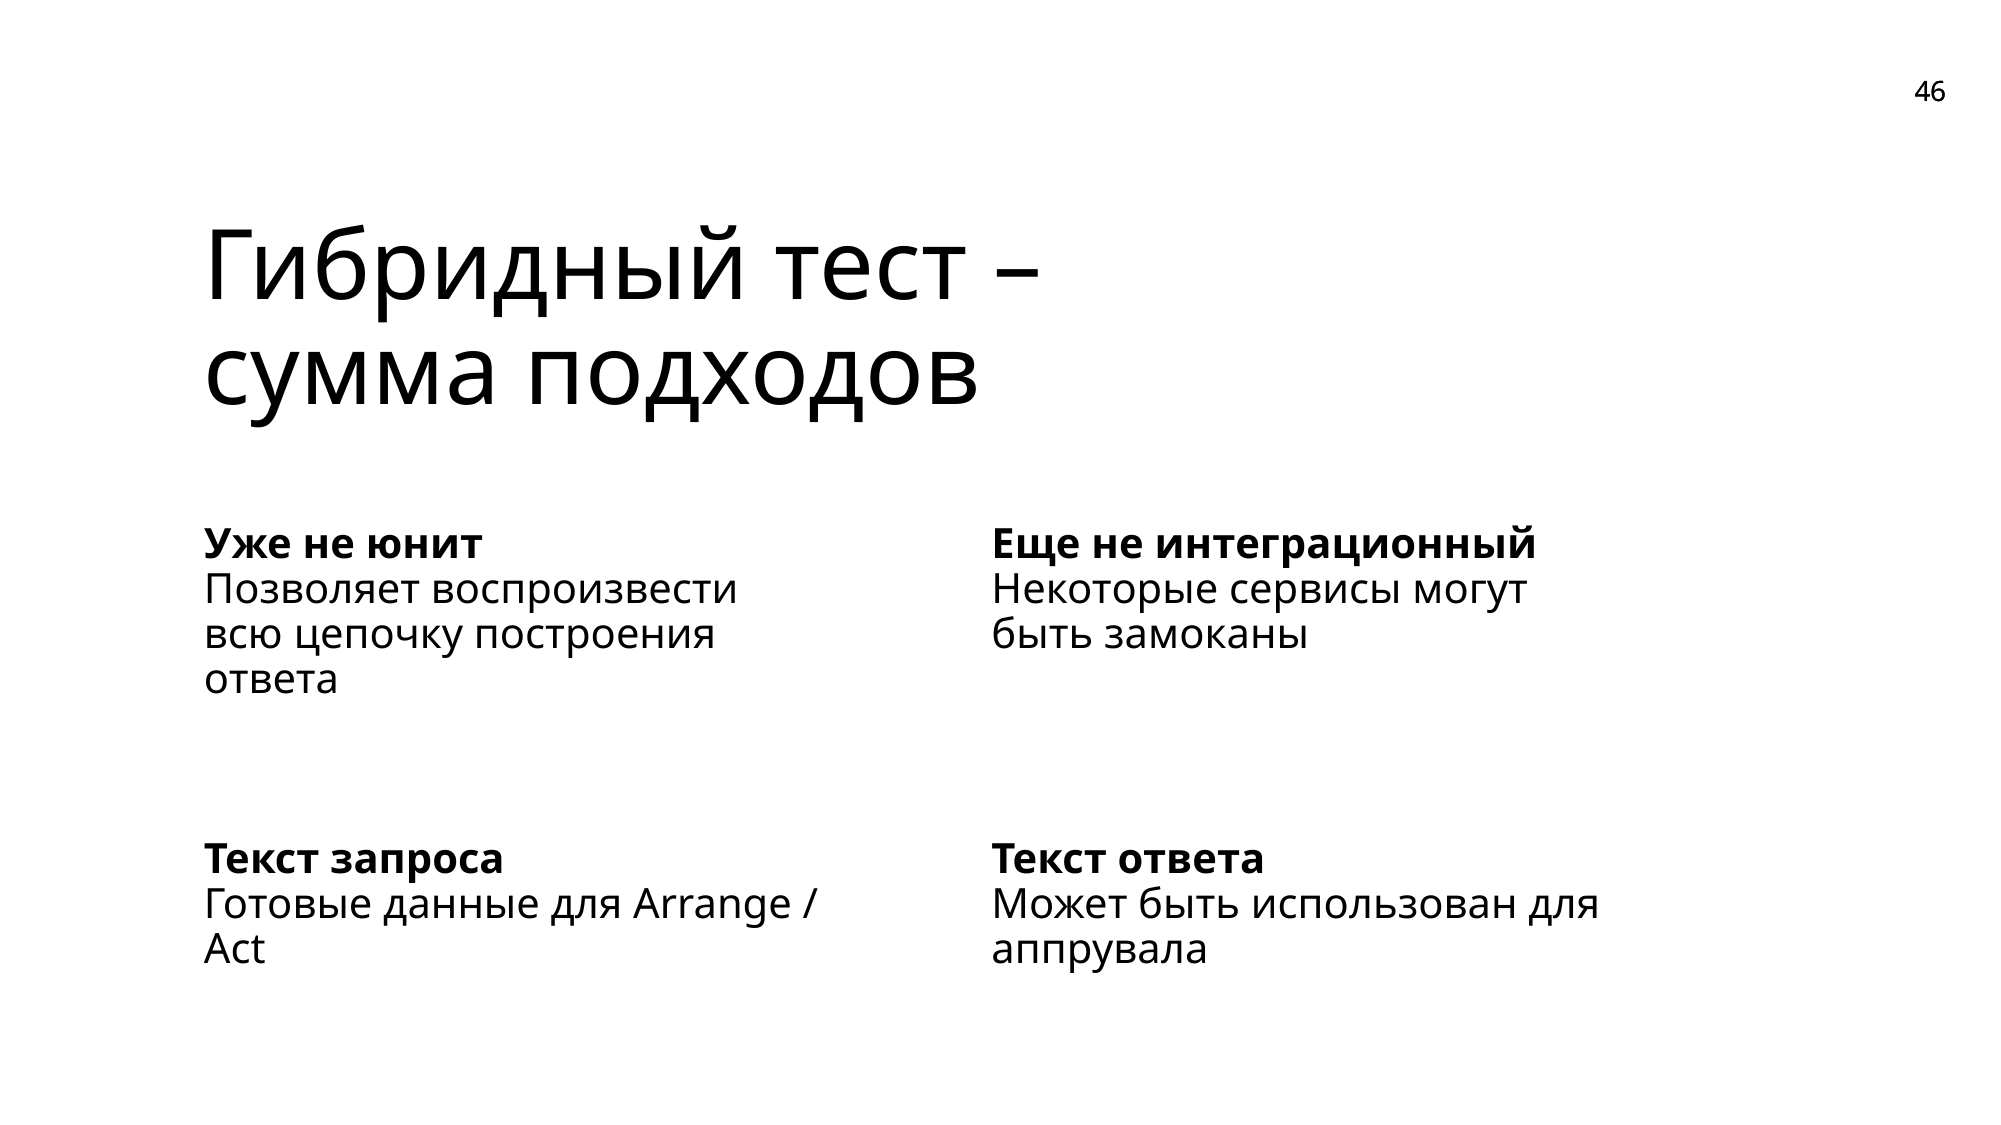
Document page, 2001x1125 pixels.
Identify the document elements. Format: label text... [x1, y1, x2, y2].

list Еще не интеграционный Некоторые сервисы могут быть замоканы [976, 515, 1630, 728]
list Текст запроса Готовые данные для Arrange / Act [188, 829, 843, 1043]
list Уже не юнит Позволяет воспроизвести всю цепочку построения ответа [188, 515, 843, 728]
list Гибридный тест – сумма подходов [188, 208, 1137, 531]
list Текст ответа Может быть использован для аппрувала [976, 829, 1630, 1043]
